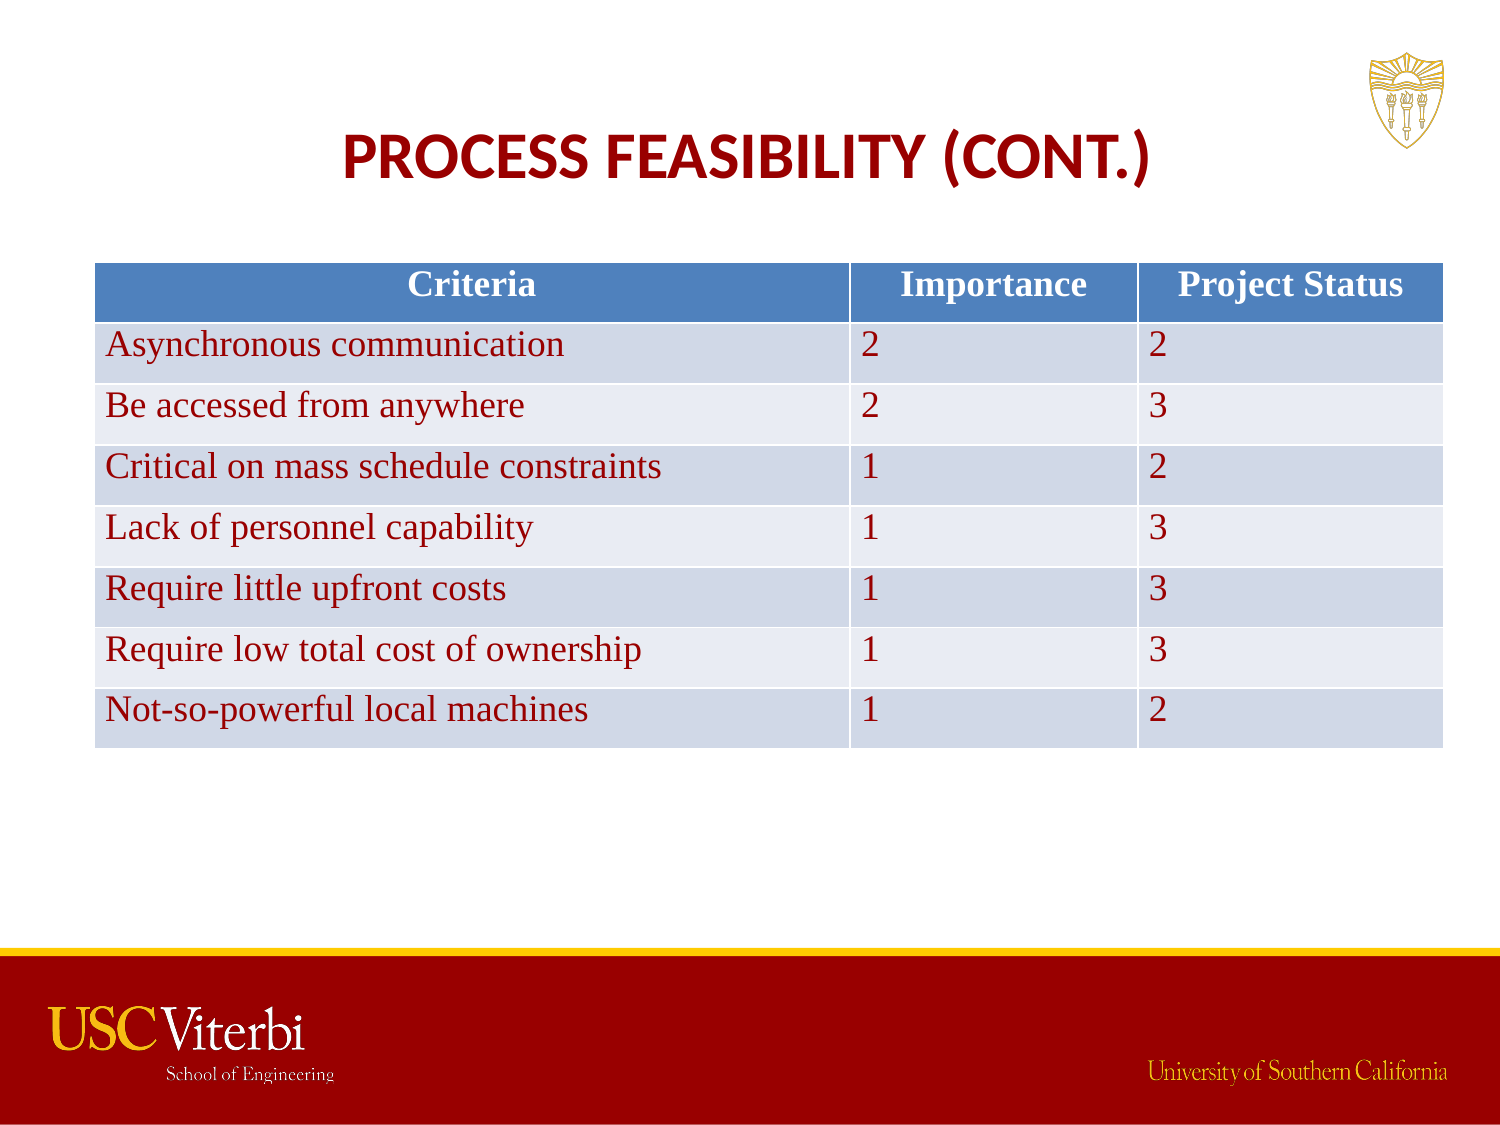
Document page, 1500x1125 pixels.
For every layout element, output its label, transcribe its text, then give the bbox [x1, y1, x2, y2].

table_cell 2 [1139, 446, 1443, 505]
table_cell 1 [851, 568, 1137, 627]
table_cell 2 [1139, 324, 1443, 383]
table_cell 1 [851, 507, 1137, 566]
title Process Feasibility (Cont.) [69, 66, 1426, 238]
table_cell 2 [851, 385, 1137, 444]
table_cell 2 [1139, 689, 1443, 748]
table_cell Critical on mass schedule constraints [95, 446, 849, 505]
table_cell Require little upfront costs [95, 568, 849, 627]
picture [1147, 1059, 1447, 1086]
table_cell Not-so-powerful local machines [95, 689, 849, 748]
table_cell 1 [851, 628, 1137, 687]
table_cell Asynchronous communication [95, 324, 849, 383]
table_header Importance [851, 263, 1137, 322]
table_cell Lack of personnel capability [95, 507, 849, 566]
table_cell 3 [1139, 507, 1443, 566]
table_cell Require low total cost of ownership [95, 628, 849, 687]
table_header Project Status [1139, 263, 1443, 322]
table_cell 3 [1139, 385, 1443, 444]
table_header Criteria [95, 263, 849, 322]
table_cell 2 [851, 324, 1137, 383]
table_cell 3 [1139, 568, 1443, 627]
picture [47, 1006, 334, 1084]
table_cell 3 [1139, 628, 1443, 687]
table_cell 1 [851, 689, 1137, 748]
table_cell Be accessed from anywhere [95, 385, 849, 444]
table_cell 1 [851, 446, 1137, 505]
picture [1345, 38, 1468, 162]
